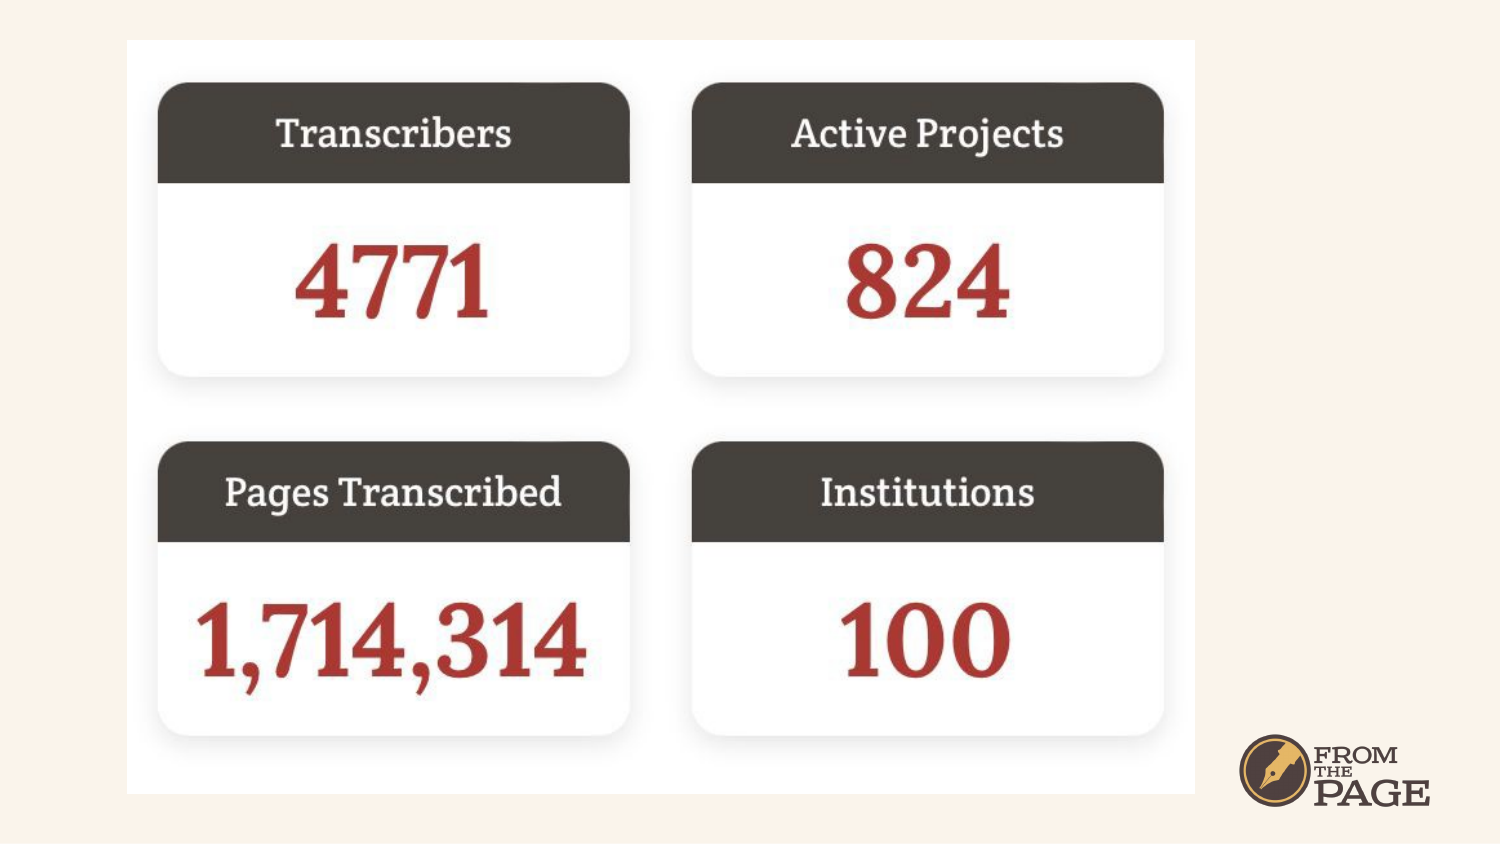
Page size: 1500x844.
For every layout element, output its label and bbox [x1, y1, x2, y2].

picture [126, 40, 1195, 794]
picture [1237, 732, 1432, 809]
